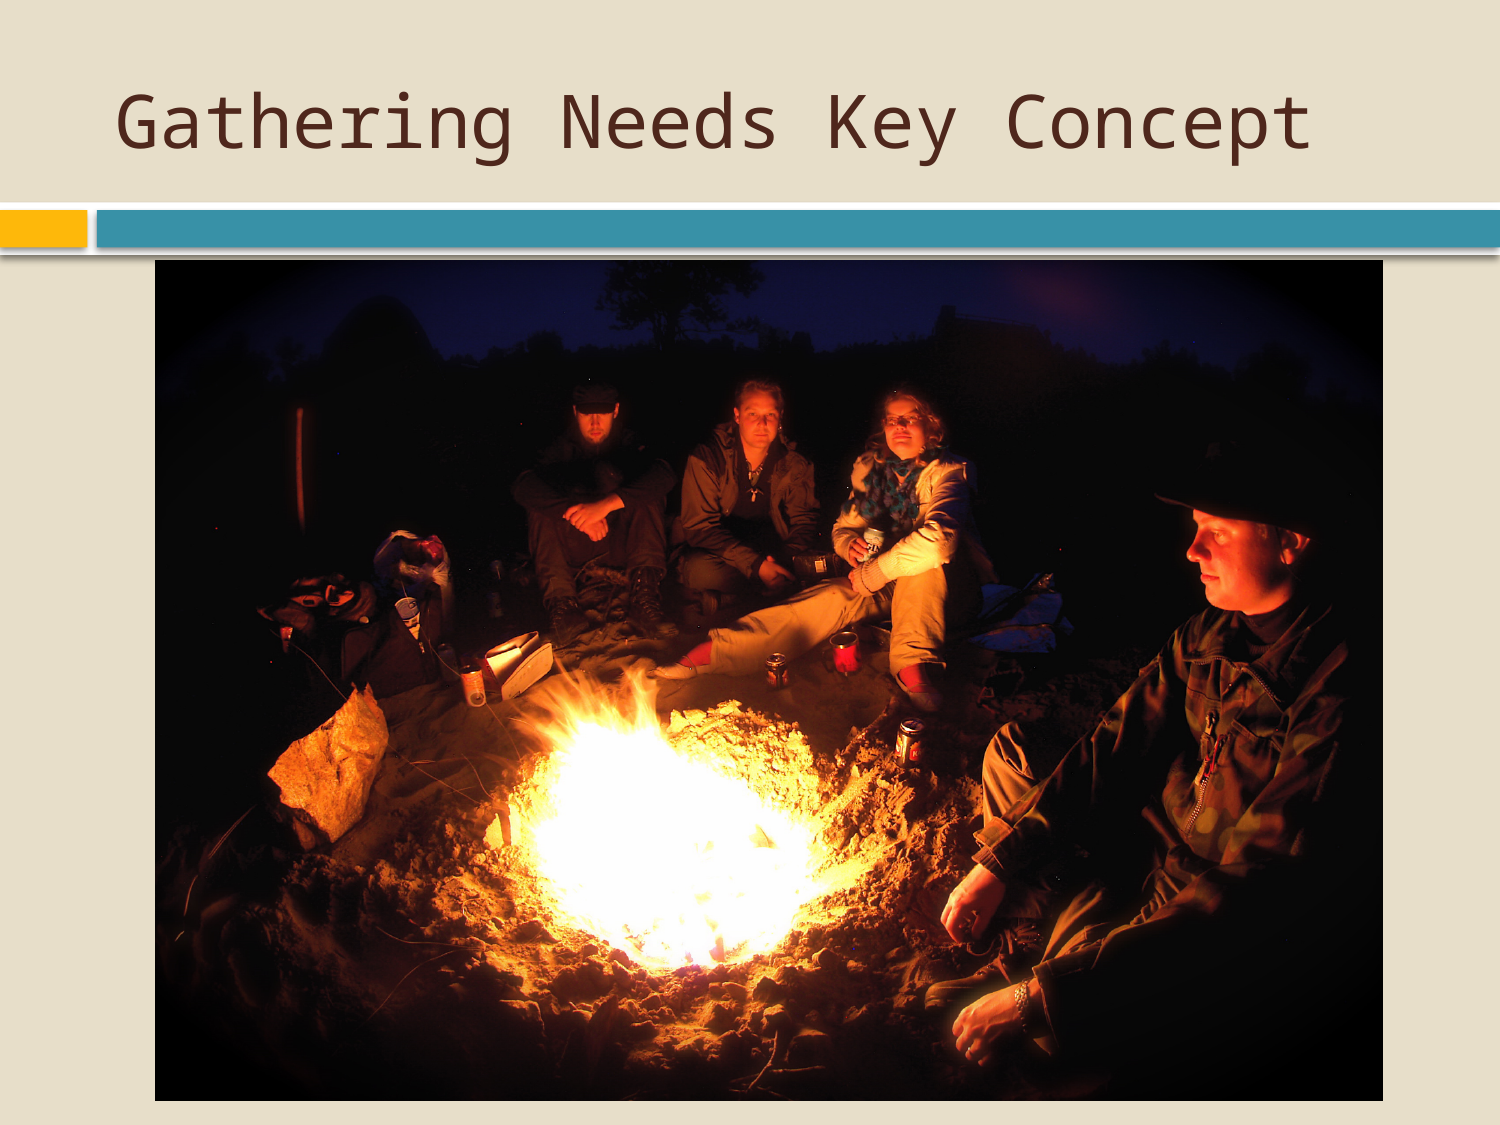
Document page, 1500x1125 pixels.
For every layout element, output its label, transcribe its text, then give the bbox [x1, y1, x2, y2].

title Gathering Needs Key Concept [100, 37, 1438, 200]
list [155, 260, 1384, 1102]
